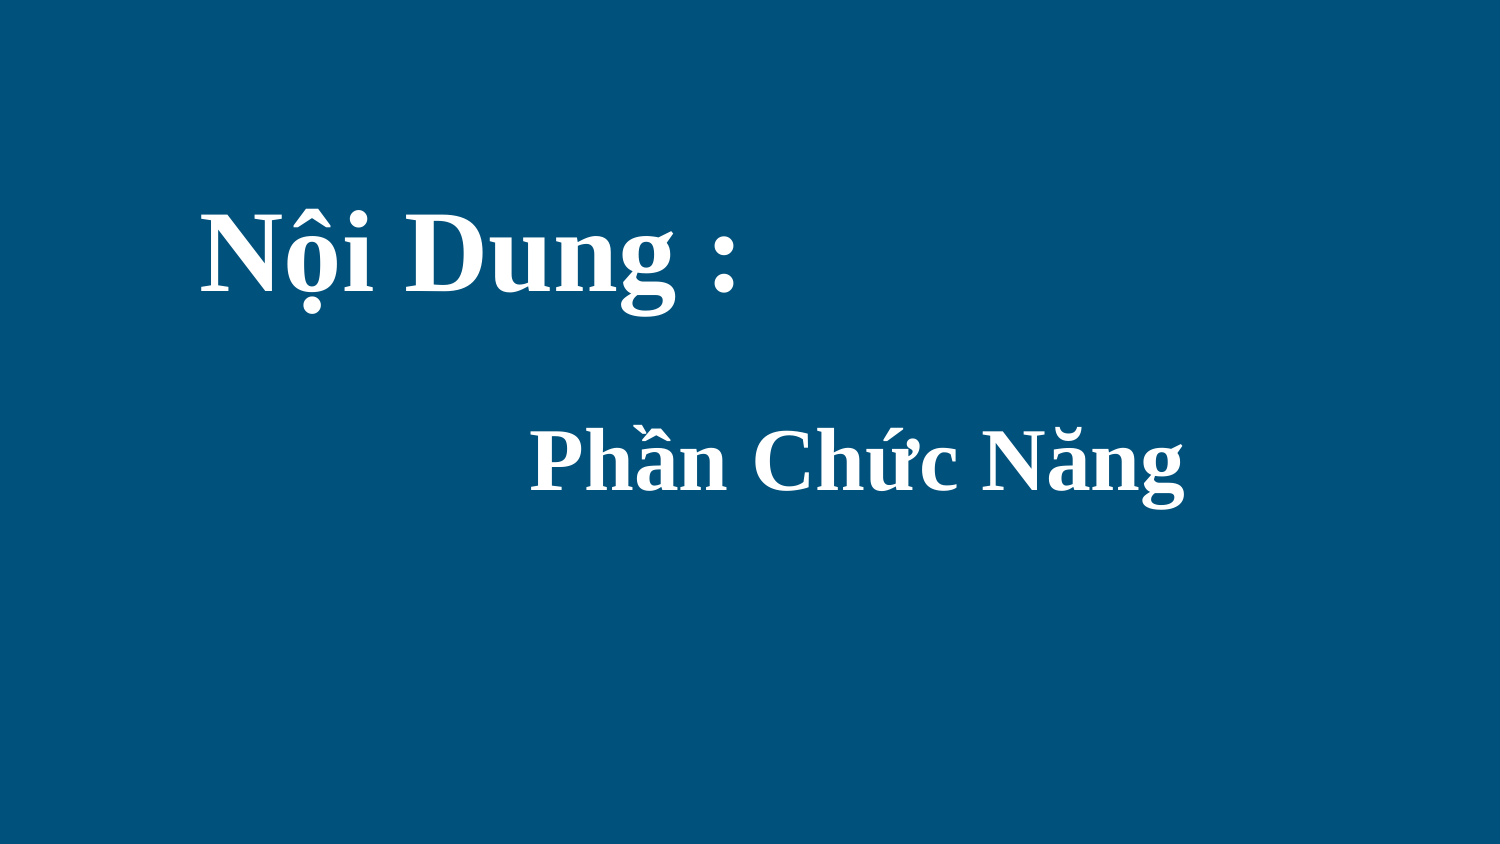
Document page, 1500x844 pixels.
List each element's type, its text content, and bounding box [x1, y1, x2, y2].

text_box Phần Chức Năng [514, 385, 1440, 524]
title Nội Dung : [184, 46, 1253, 443]
